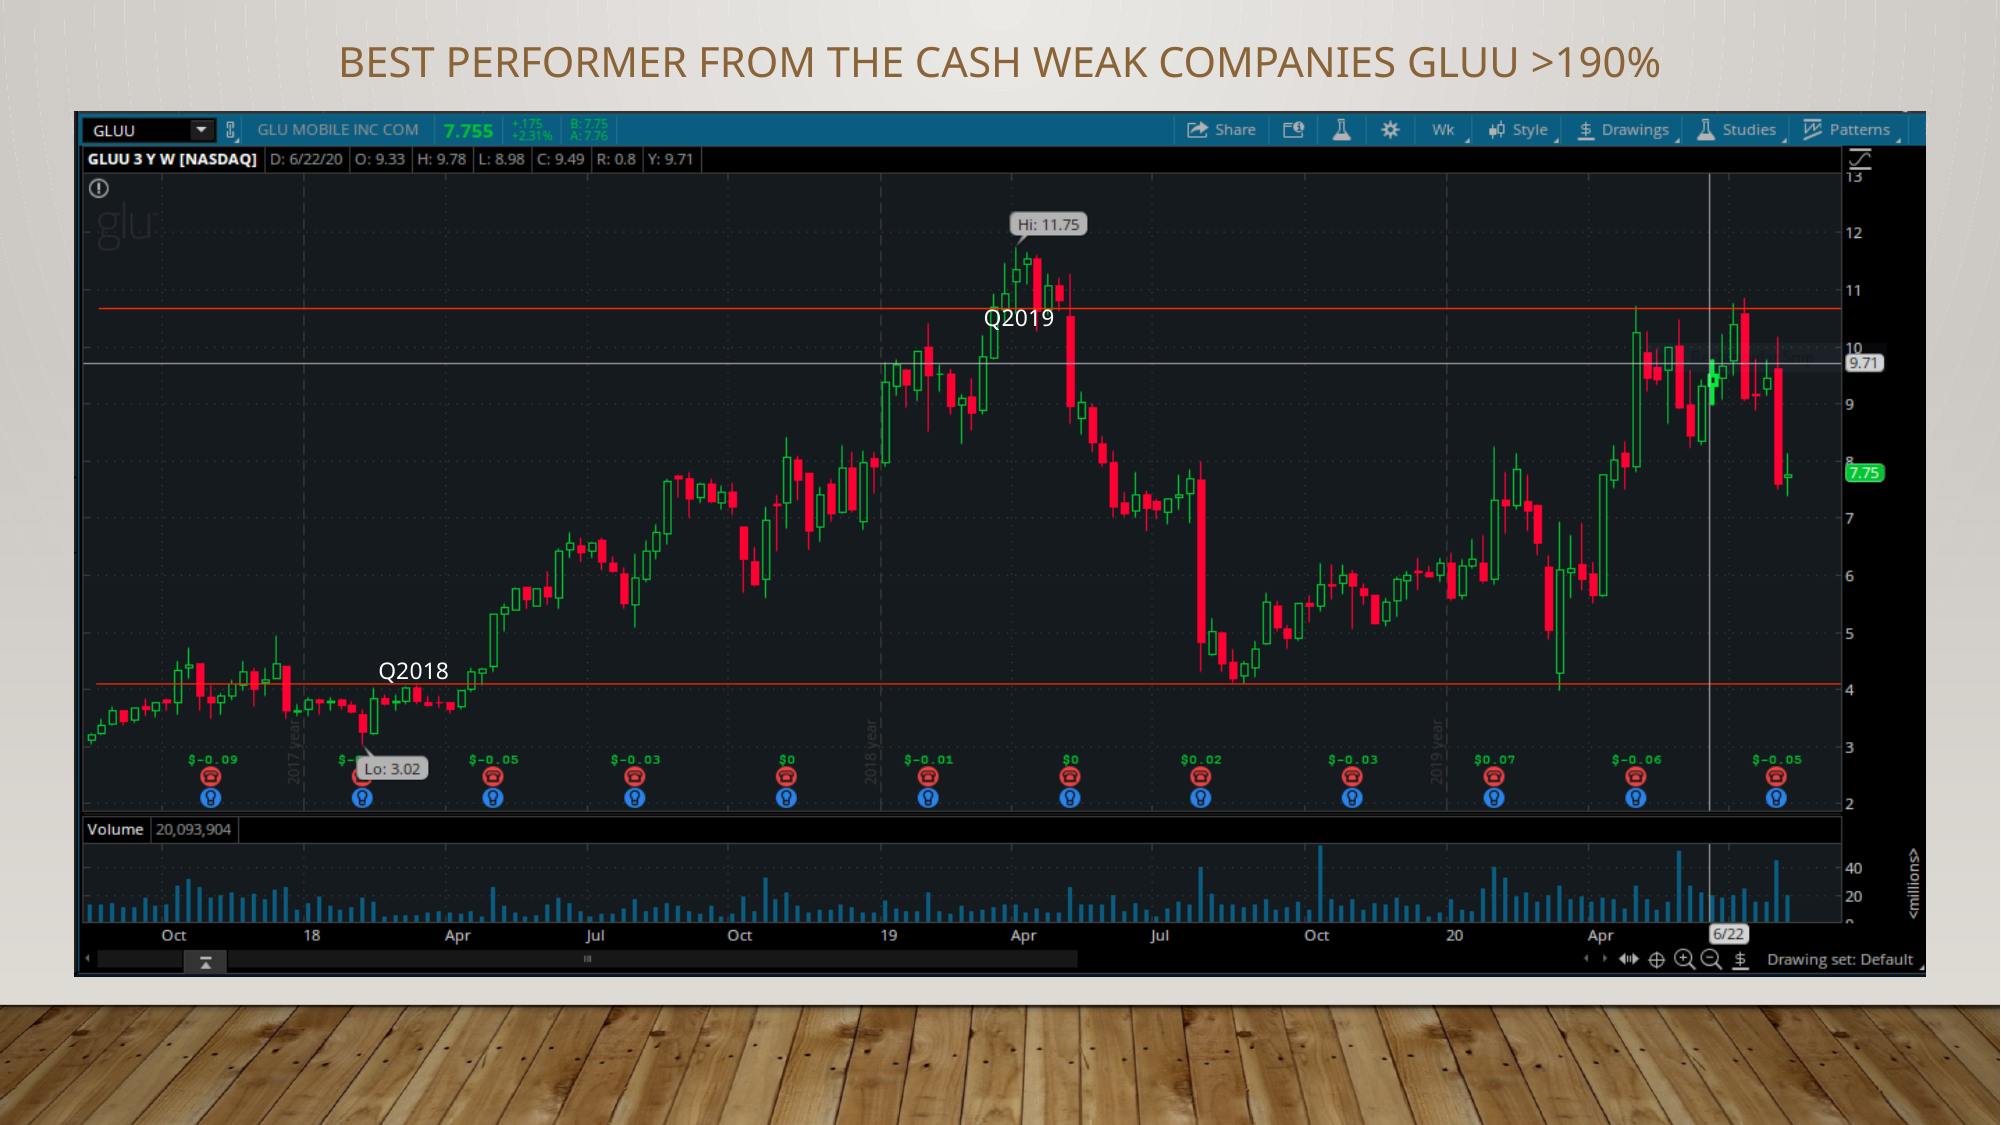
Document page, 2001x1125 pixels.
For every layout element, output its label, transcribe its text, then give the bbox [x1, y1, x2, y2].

title Best performer from the cash weak companies Gluu >190% [212, 34, 1788, 111]
picture [74, 111, 1926, 977]
picture [0, 1005, 2000, 1125]
